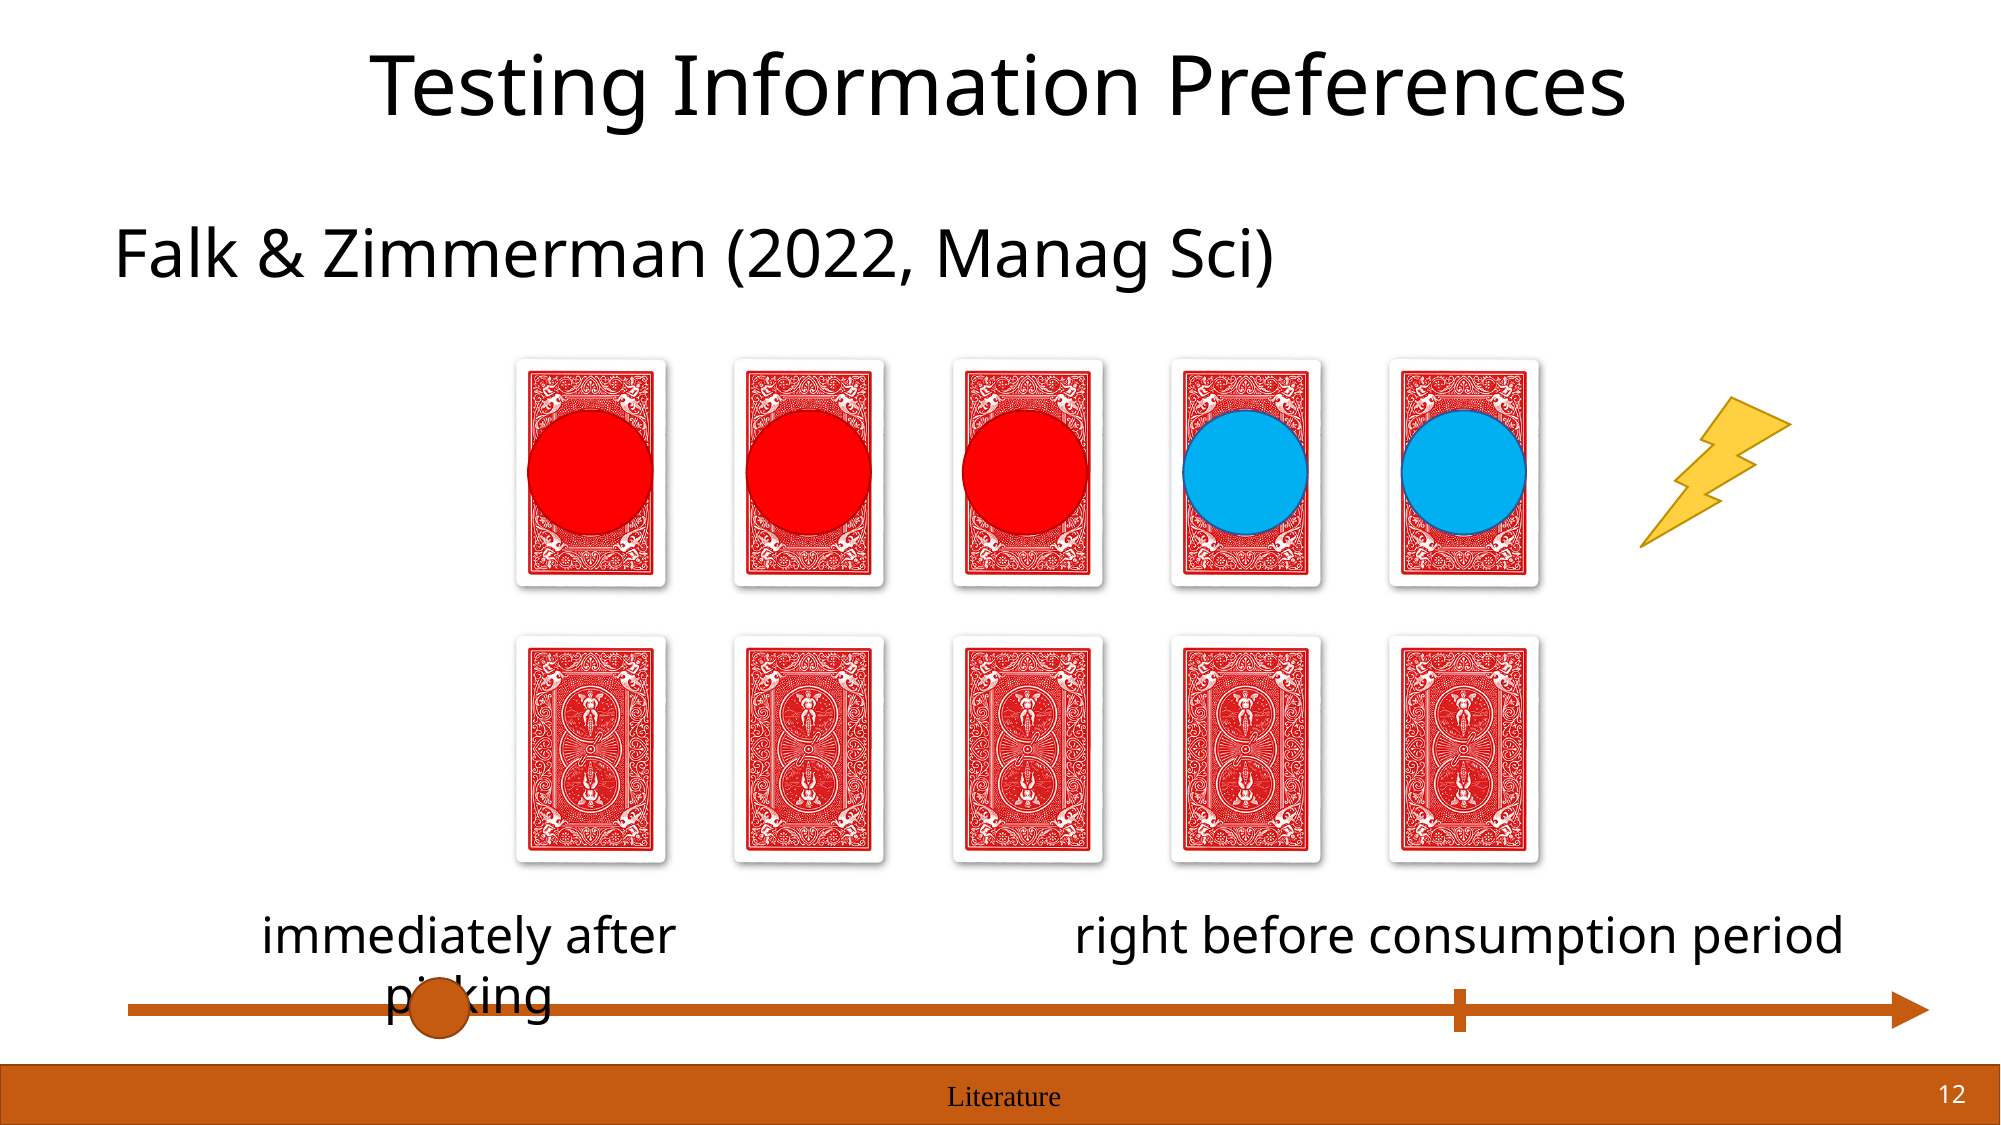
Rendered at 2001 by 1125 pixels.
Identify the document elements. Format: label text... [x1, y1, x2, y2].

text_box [127, 896, 1930, 1033]
list Falk & Zimmerman (2022, Manag Sci) [99, 212, 1901, 1050]
text_box [421, 1033, 458, 1040]
slide_number 12 [1672, 1065, 1982, 1125]
title Testing Information Preferences [99, 34, 1901, 142]
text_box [492, 341, 1562, 604]
footer Literature [335, 1065, 1672, 1125]
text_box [528, 410, 1526, 535]
text_box [1639, 396, 1793, 549]
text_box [492, 618, 1562, 880]
